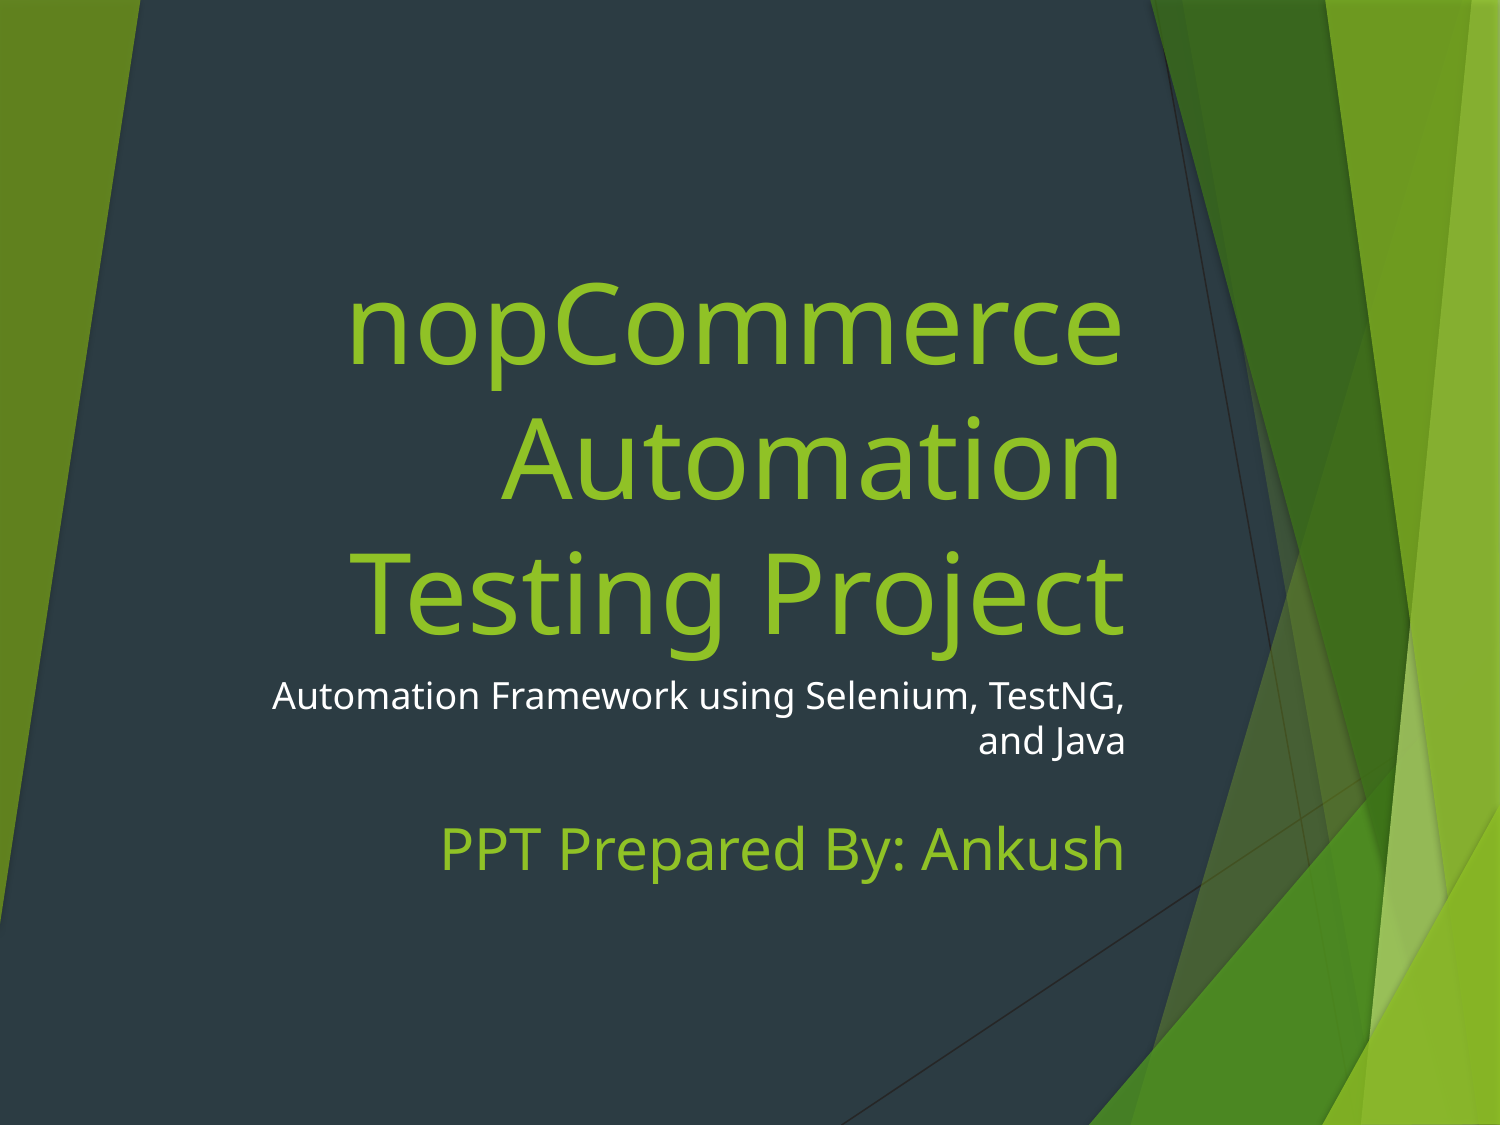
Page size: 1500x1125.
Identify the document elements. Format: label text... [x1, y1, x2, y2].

title nopCommerce Automation Testing Project [185, 394, 1142, 664]
subtitle Automation Framework using Selenium, TestNG, and Java [185, 664, 1142, 845]
text_box PPT Prepared By: Ankush [423, 786, 1142, 890]
